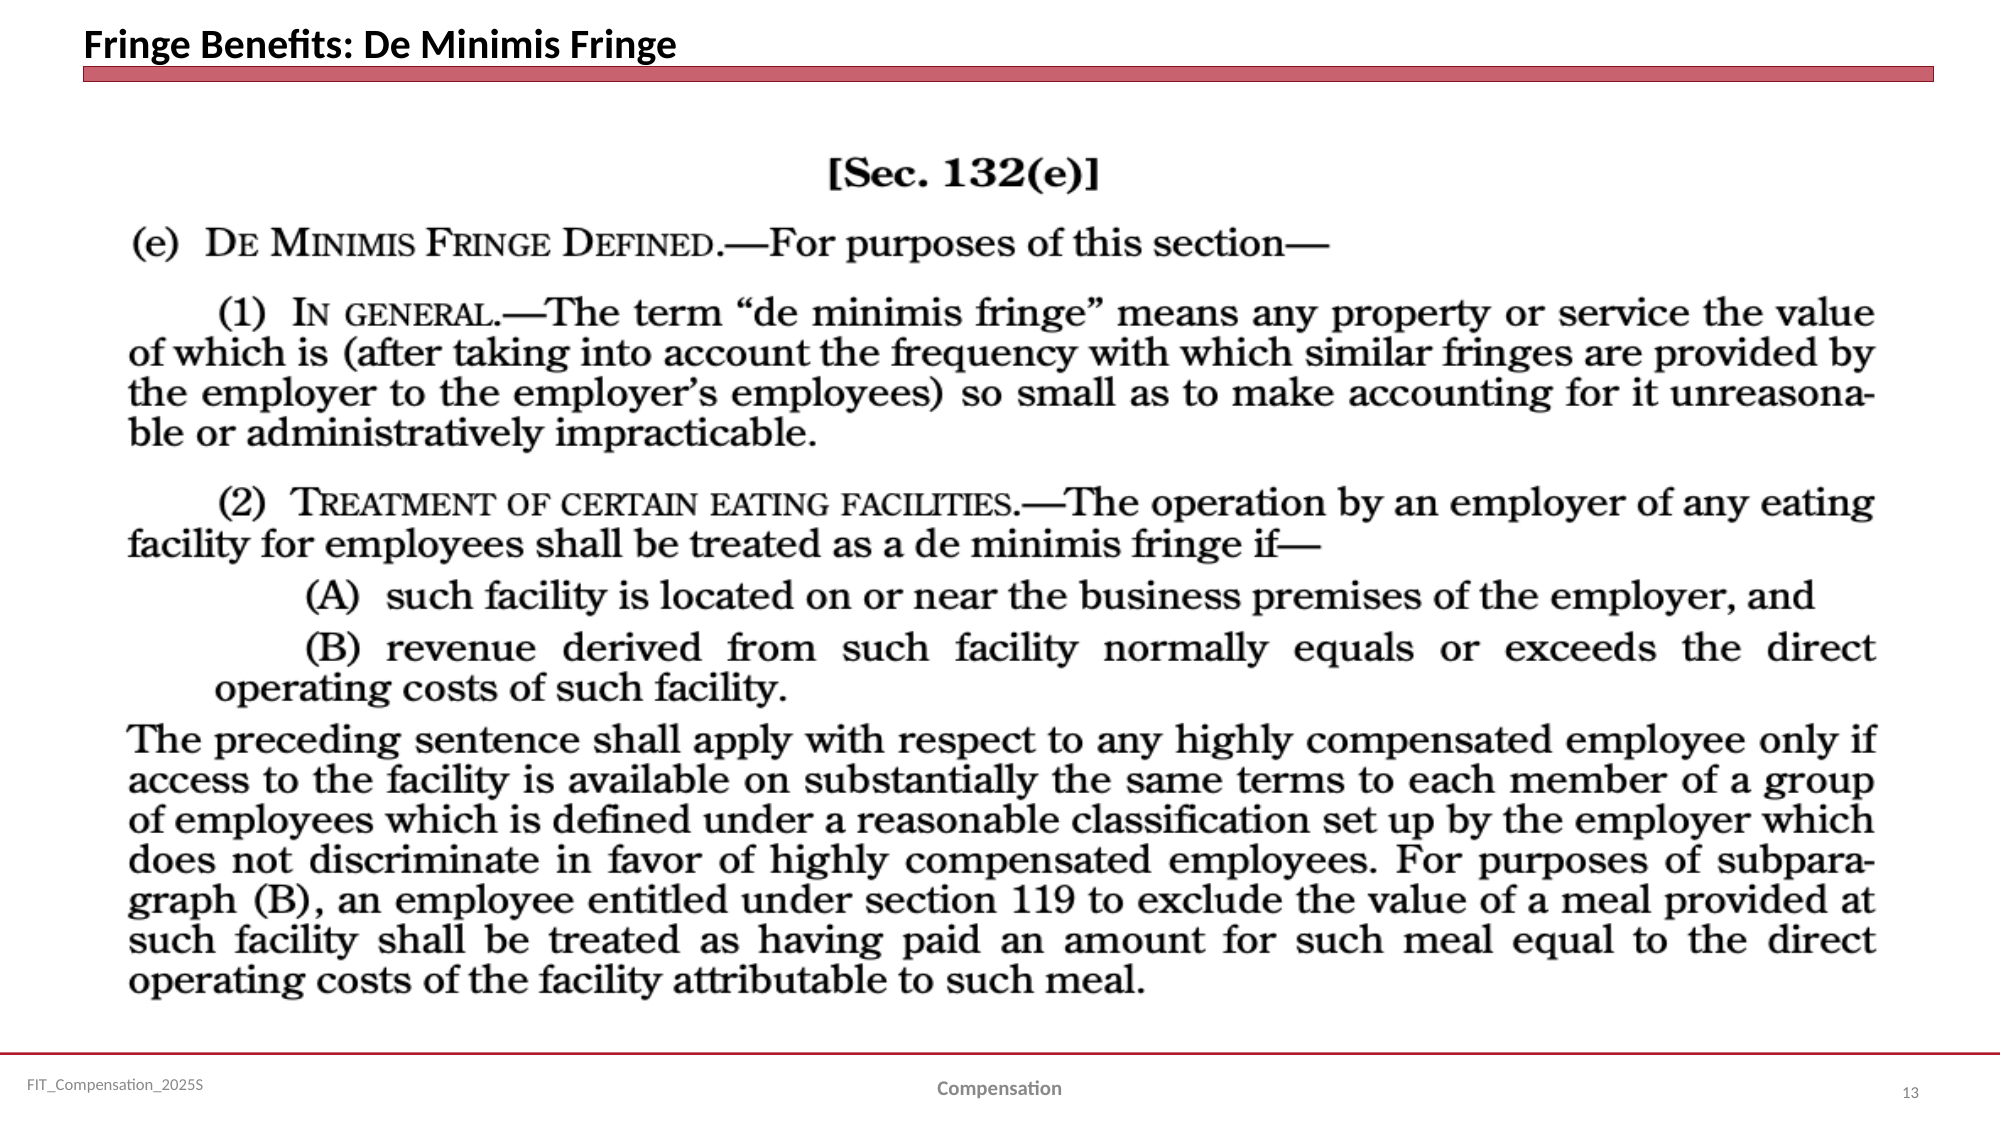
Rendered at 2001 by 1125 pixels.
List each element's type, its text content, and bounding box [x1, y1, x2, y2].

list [103, 145, 1935, 1009]
slide_number 13 [1834, 1061, 1934, 1122]
footer Compensation [683, 1056, 1317, 1117]
title Fringe Benefits: De Minimis Fringe [83, 6, 1935, 67]
